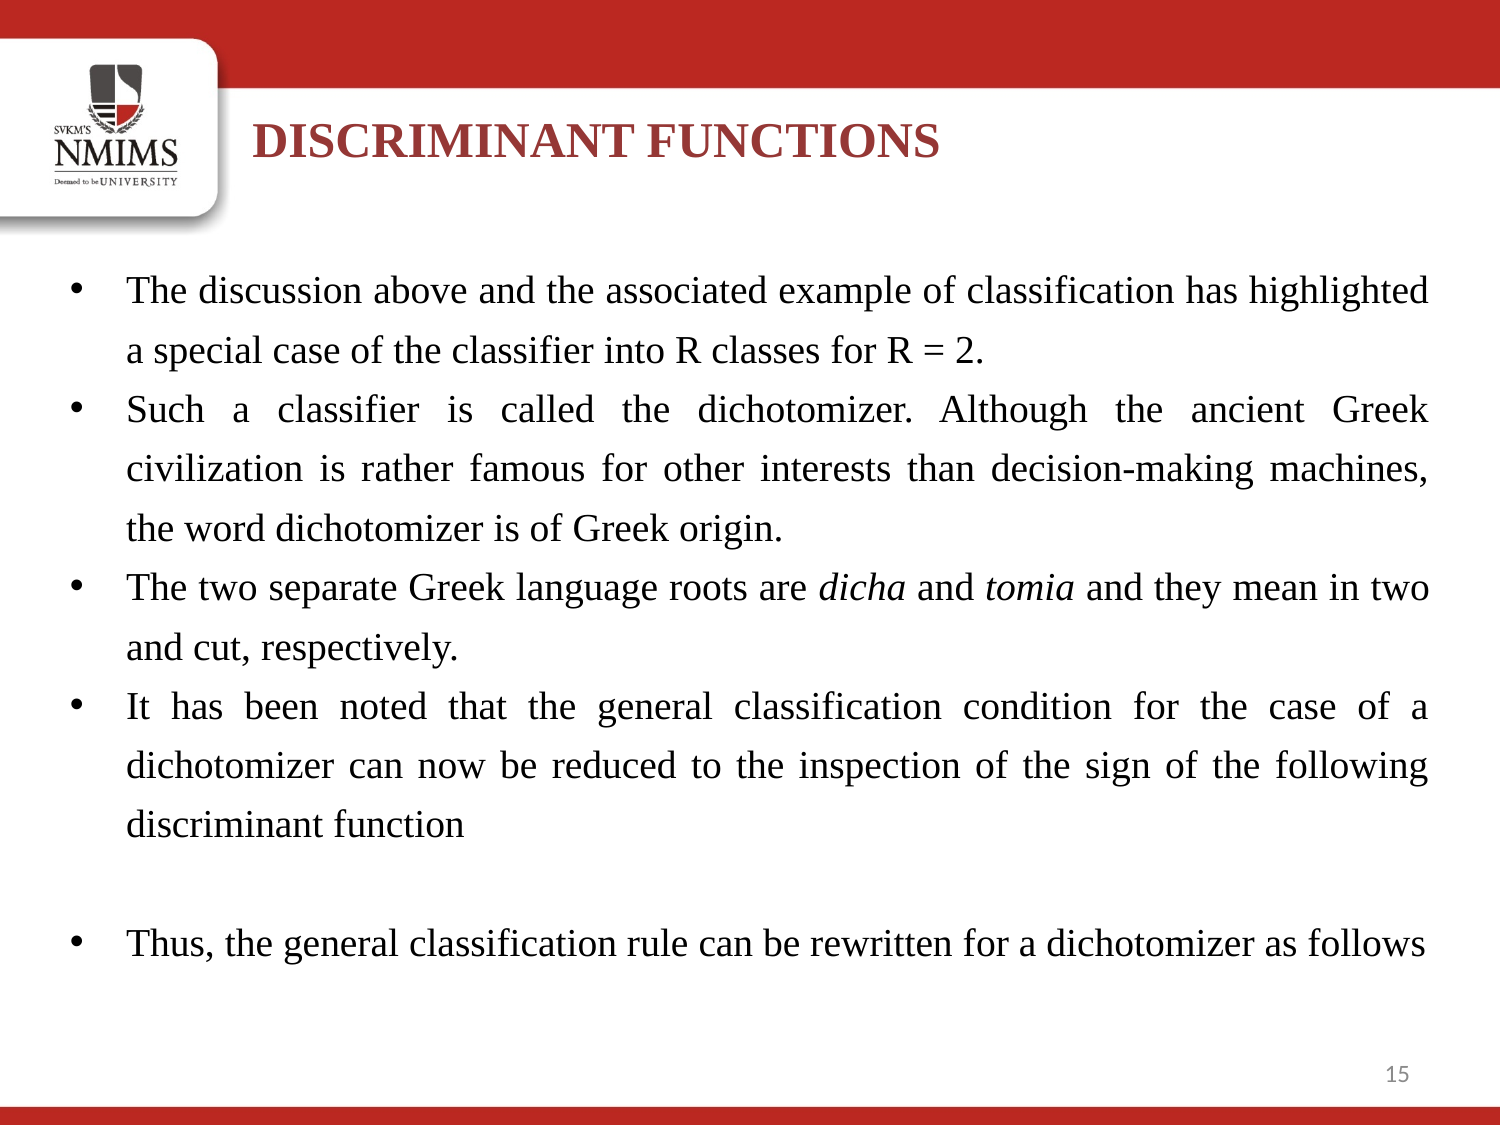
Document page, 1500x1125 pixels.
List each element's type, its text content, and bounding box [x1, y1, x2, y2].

text_box DISCRIMINANT FUNCTIONS [237, 99, 1338, 175]
picture [0, 0, 1500, 1125]
slide_number 15 [1074, 1042, 1425, 1103]
